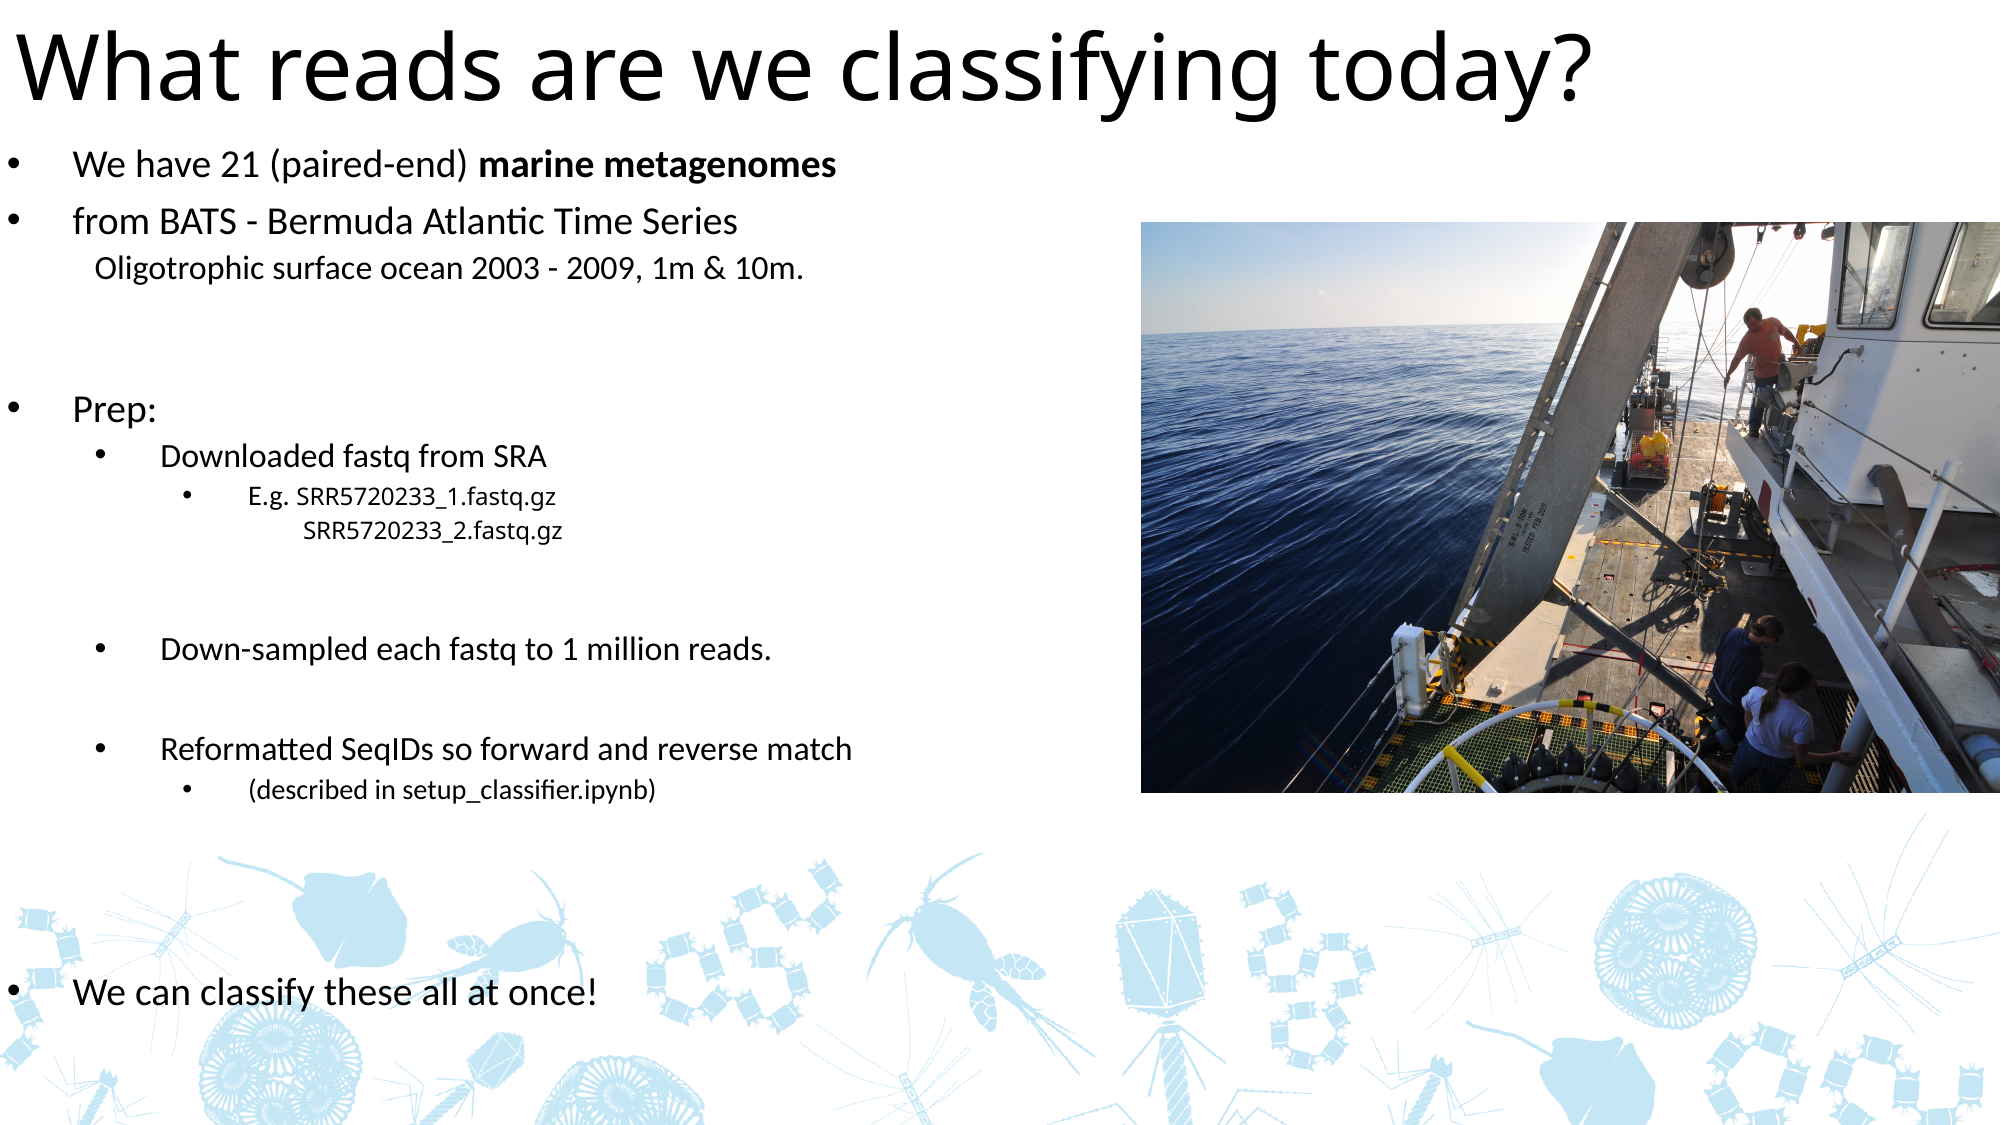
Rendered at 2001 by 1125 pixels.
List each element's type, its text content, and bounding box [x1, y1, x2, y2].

list We have 21 (paired-end) marine metagenomes from BATS - Bermuda Atlantic Time Series Oligotrophic surface ocean 2003 - 2009, 1m & 10m. Prep: Downloaded fastq from SRA E.g. SRR5720233_1.fastq.gz SRR5720233_2.fastq.gz Down-sampled each fastq to 1 million reads. Reformatted SeqIDs so forward and reverse match (described in setup_classifier.ipynb) We can classify these all at once! [0, 135, 1793, 1033]
picture [0, 0, 2000, 1125]
title What reads are we classifying today? [0, 0, 1725, 135]
